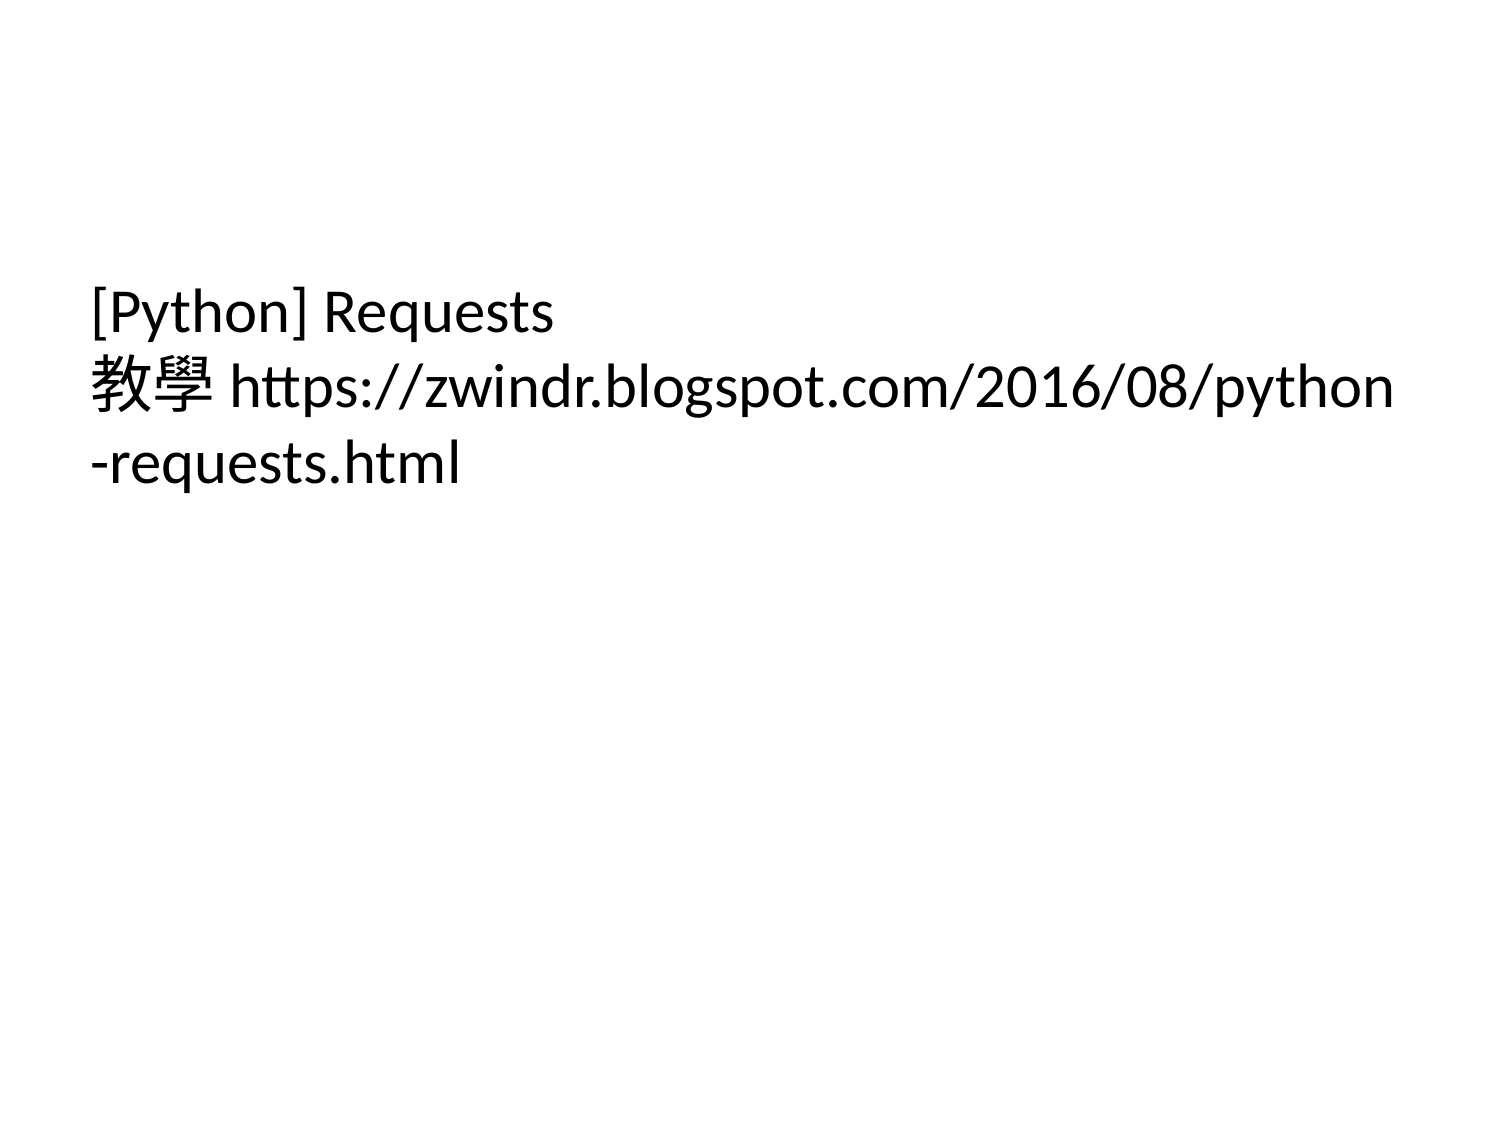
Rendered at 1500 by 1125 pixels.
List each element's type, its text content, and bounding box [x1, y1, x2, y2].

list [Python] Requests 教學https://zwindr.blogspot.com/2016/08/python-requests.html [75, 262, 1425, 504]
